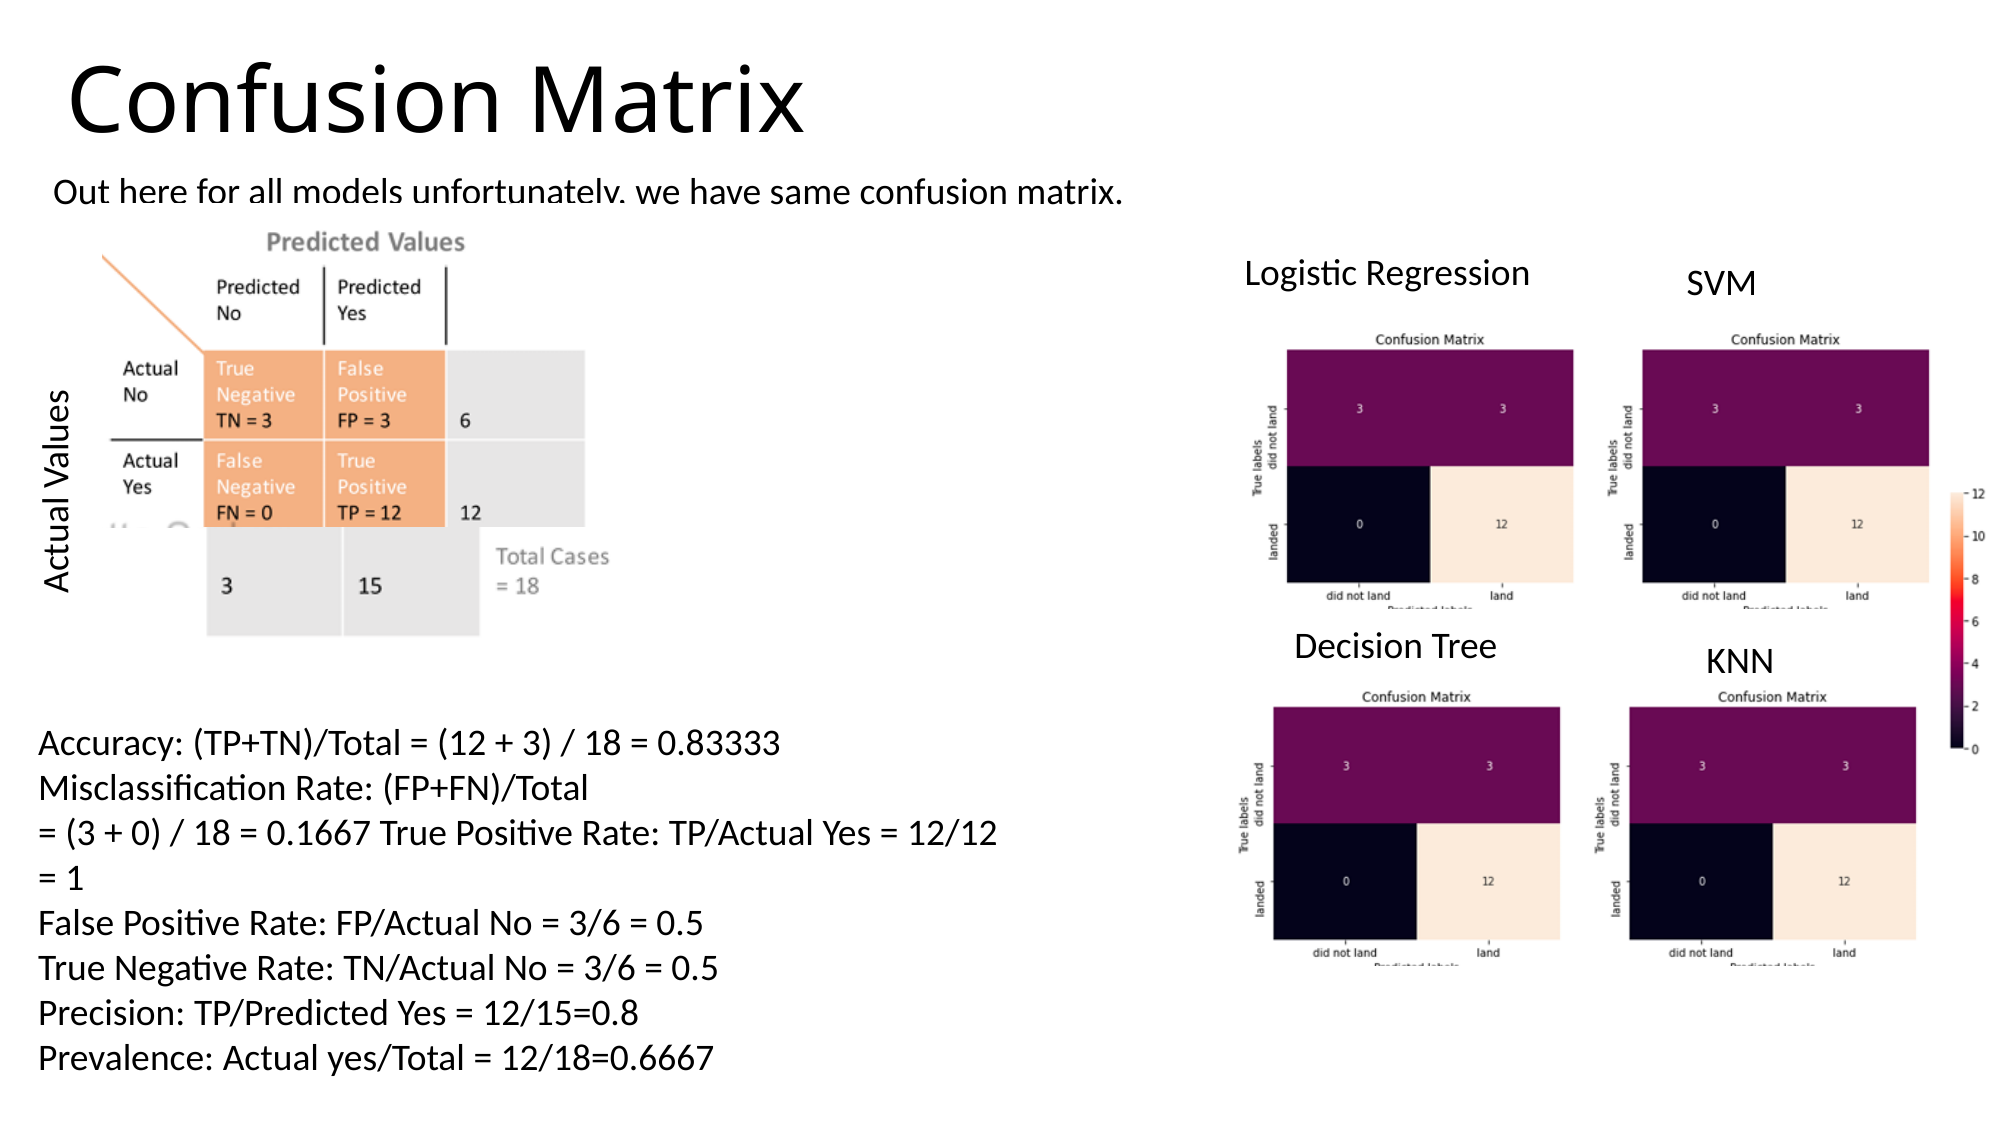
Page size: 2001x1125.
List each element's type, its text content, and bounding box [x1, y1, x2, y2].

text_box Out here for all models unfortunately, we have same confusion matrix. [84, 159, 1268, 220]
text_box SVM [1671, 250, 1926, 311]
text_box Logistic Regression [1229, 240, 1610, 301]
text_box Actual Values [23, 0, 84, 609]
picture [102, 203, 645, 653]
picture [1221, 186, 2001, 994]
text_box Decision Tree [1279, 613, 1560, 674]
text_box Confusion Matrix [84, 33, 1052, 158]
text_box KNN [1691, 629, 1886, 680]
text_box Accuracy: (TP+TN)/Total = (12 + 3) / 18 = 0.83333 Misclassification Rate: (FP+FN)/Total = (3 + 0) / 18 = 0.1667 True Positive Rate: TP/Actual Yes = 12/12 = 1 False Positive Rate: FP/Actual No = 3/6 = 0.5 True Negative Rate: TN/Actual No = 3/6 = 0.5 Precision: TP/Predicted Yes = 12/15=0.8 Prevalence: Actual yes/Total = 12/18=0.6667 [23, 710, 1024, 1085]
